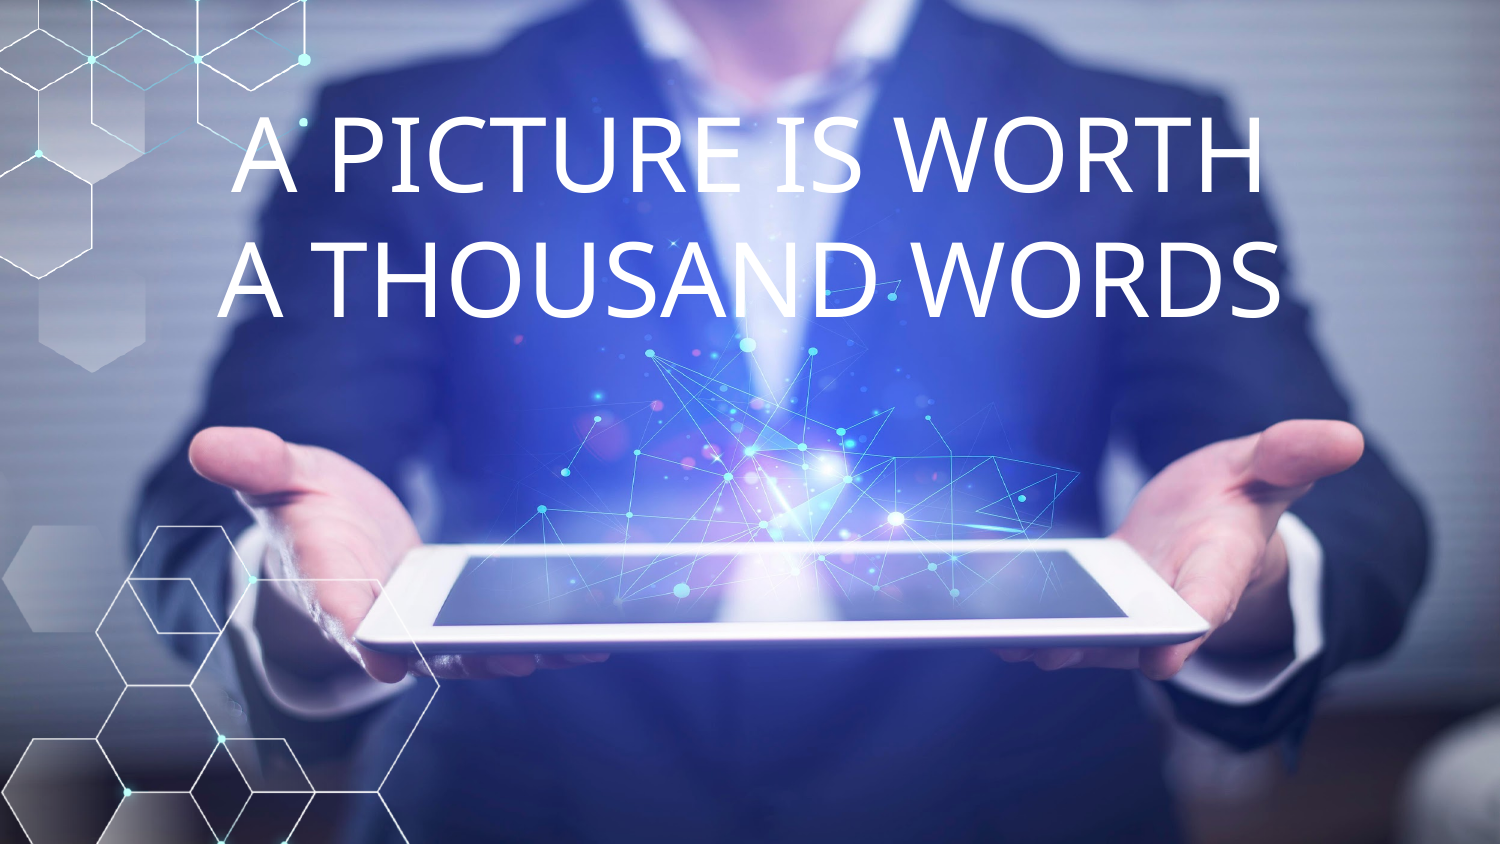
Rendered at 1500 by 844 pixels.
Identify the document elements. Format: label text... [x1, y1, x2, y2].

picture [0, 0, 1500, 844]
title A PICTURE IS WORTH A THOUSAND WORDS [194, 72, 1308, 356]
